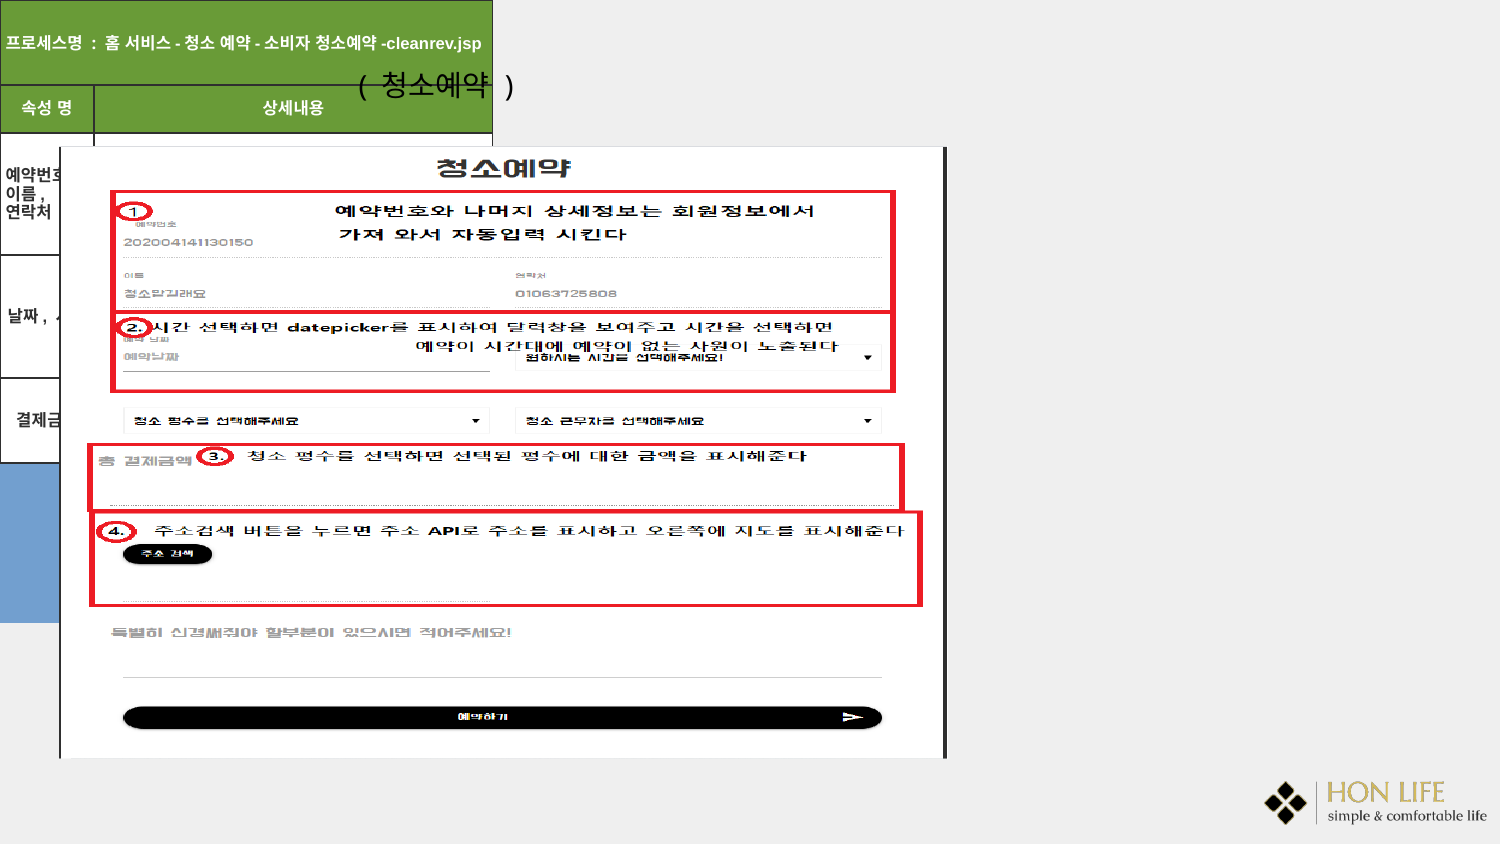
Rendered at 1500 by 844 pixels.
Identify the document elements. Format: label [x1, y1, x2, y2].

table_cell [95, 86, 492, 132]
table_cell [1, 379, 58, 462]
table_cell [1, 256, 58, 377]
table_header [1, 1, 492, 84]
table_cell [1, 134, 93, 254]
table_cell [95, 134, 492, 146]
text_box [343, 28, 1159, 118]
picture [58, 146, 949, 759]
table_cell [1, 86, 93, 132]
picture [1244, 757, 1500, 844]
